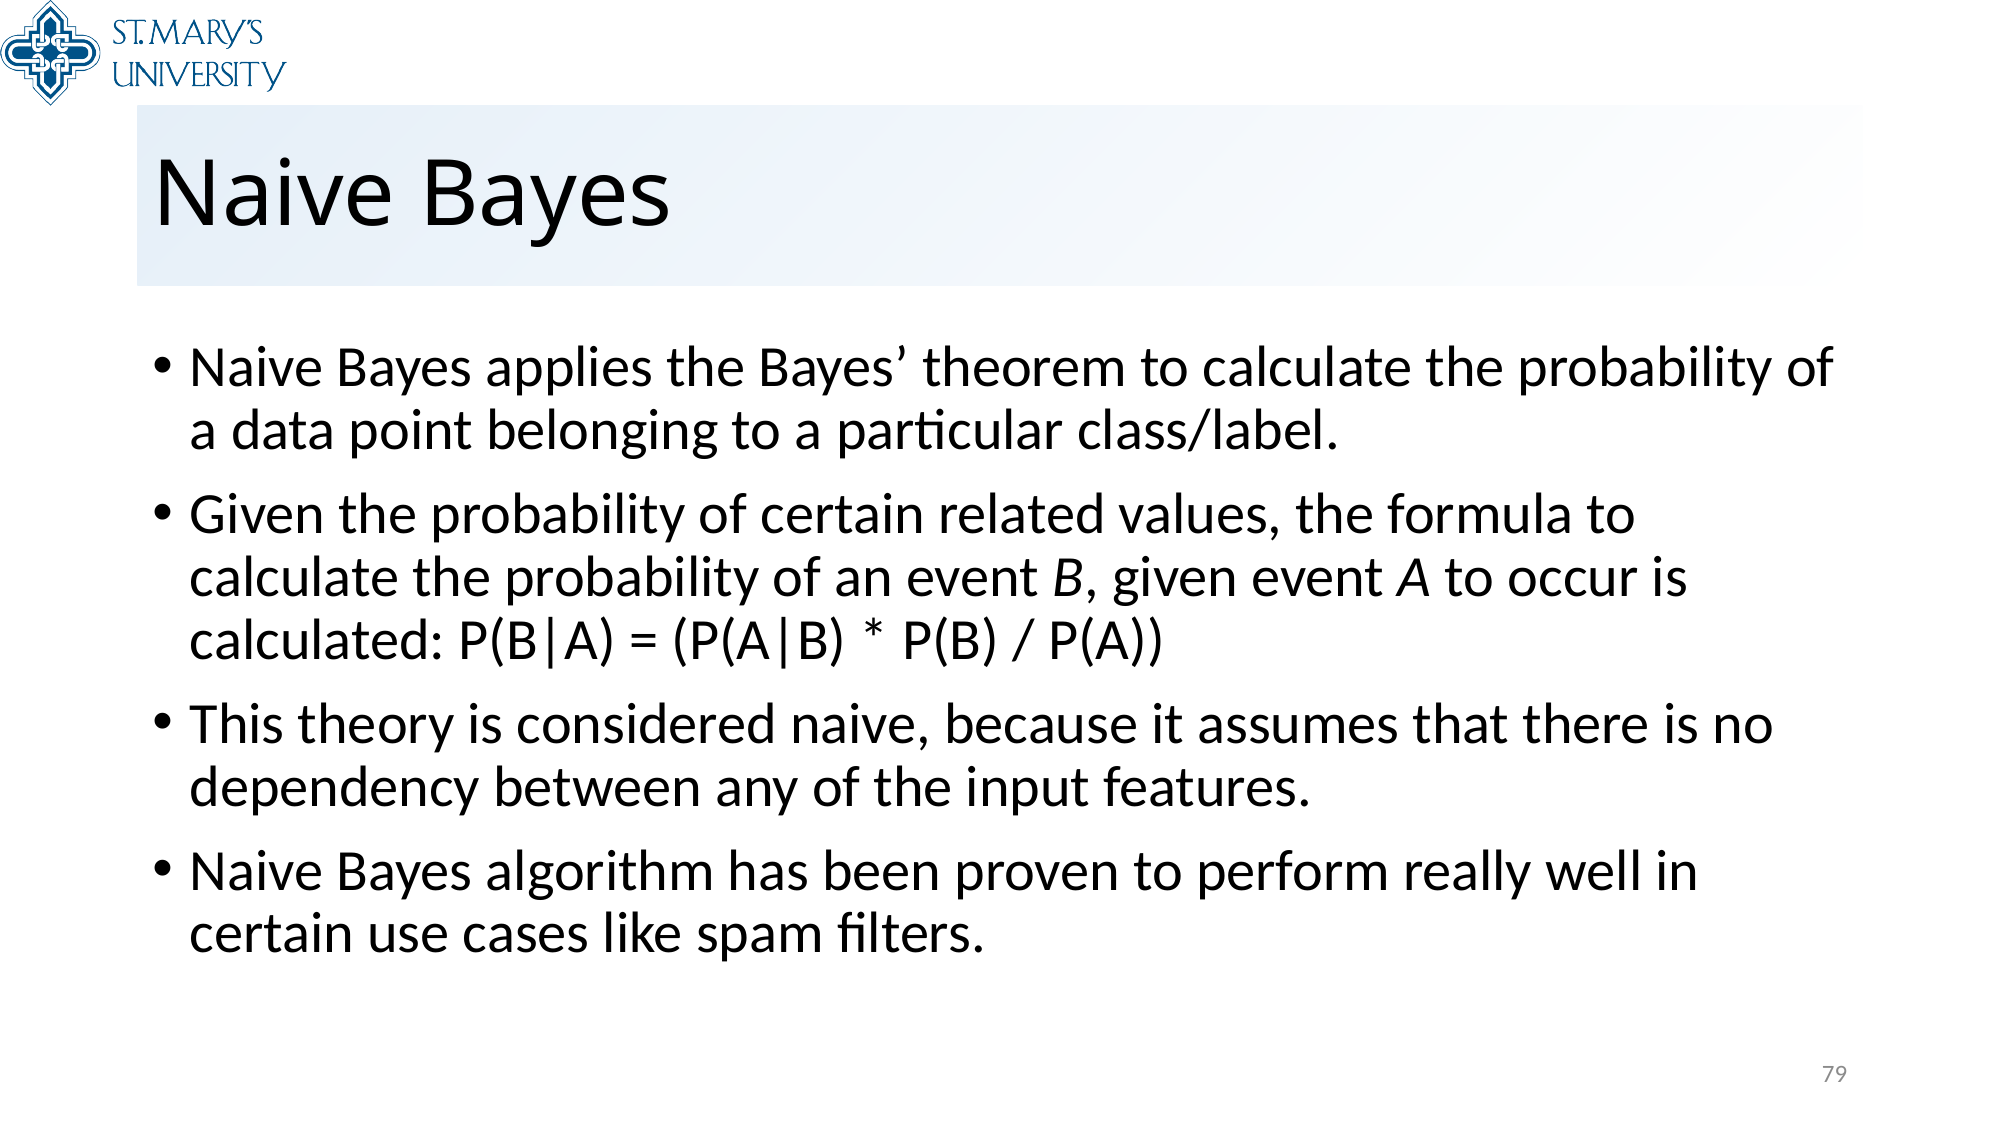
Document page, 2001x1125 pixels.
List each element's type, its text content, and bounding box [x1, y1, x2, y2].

list Naive Bayes applies the Bayes’ theorem to calculate the probability of a data point belonging to a particular class/label. Given the probability of certain related values, the formula to calculate the probability of an event B, given event A to occur is calculated: P(B|A) = (P(A|B) * P(B) / P(A)) This theory is considered naive, because it assumes that there is no dependency between any of the input features. Naive Bayes algorithm has been proven to perform really well in certain use cases like spam filters. [137, 328, 1863, 1043]
slide_number 79 [1412, 1042, 1863, 1103]
picture [0, 0, 287, 106]
title Naive Bayes [137, 105, 1863, 286]
